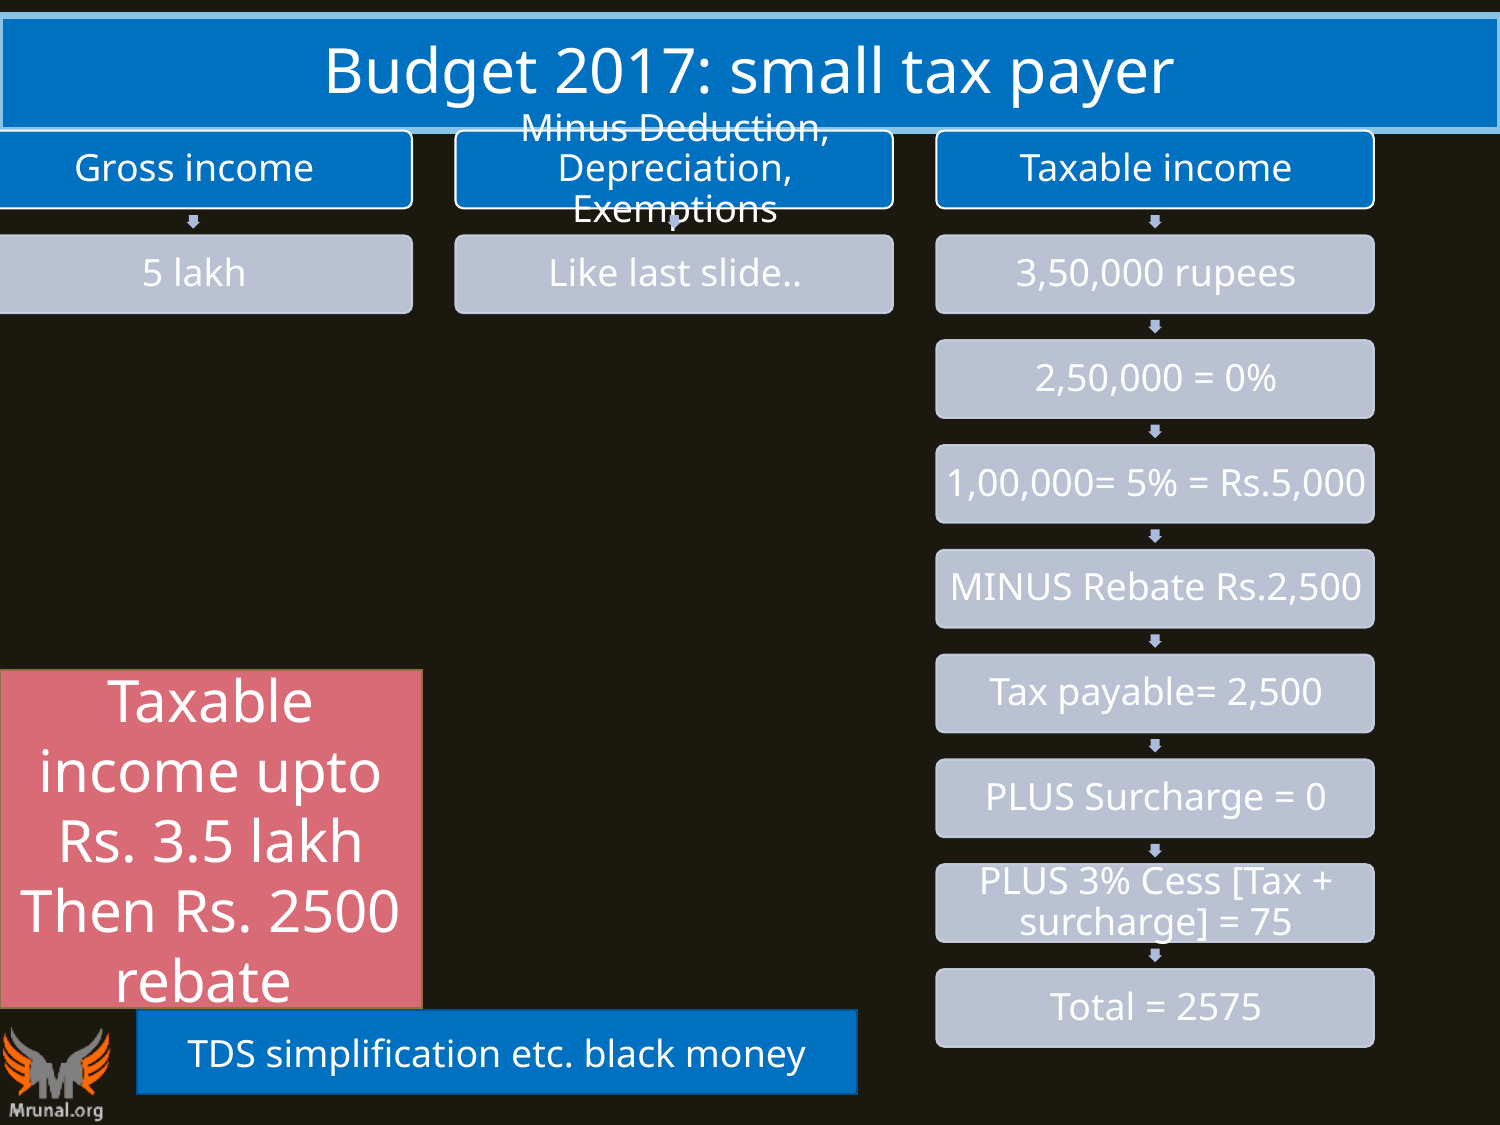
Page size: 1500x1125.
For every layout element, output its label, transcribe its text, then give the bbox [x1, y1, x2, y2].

title Budget 2017: small tax payer [0, 12, 1500, 130]
picture [0, 1047, 114, 1125]
text_box TDS simplification etc. black money [136, 1047, 858, 1095]
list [0, 130, 1500, 1047]
